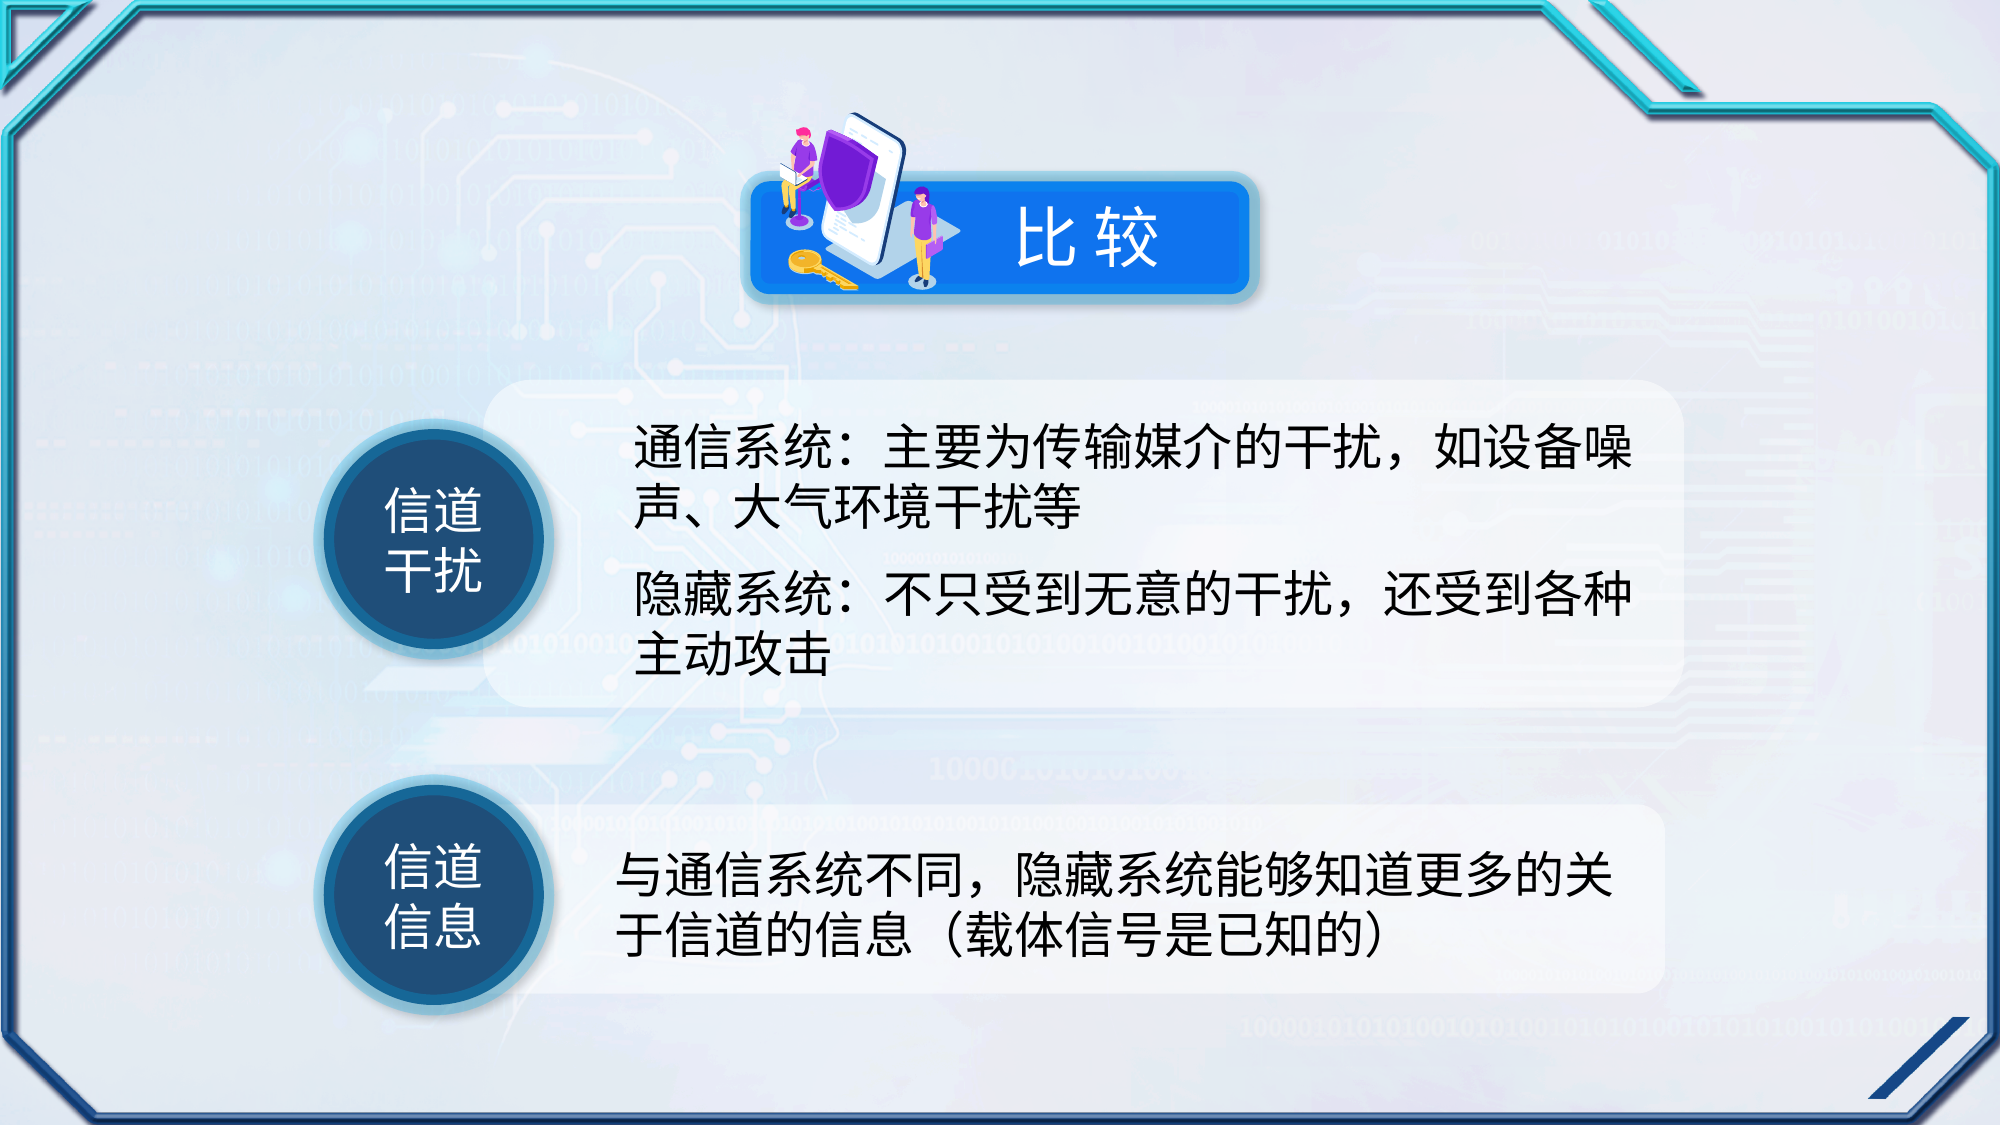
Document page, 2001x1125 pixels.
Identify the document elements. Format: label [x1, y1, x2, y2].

text_box [323, 784, 544, 1005]
text_box [544, 804, 1666, 994]
text_box [483, 379, 1685, 708]
text_box [323, 429, 544, 650]
text_box [750, 112, 1250, 295]
picture [0, 0, 2000, 1125]
